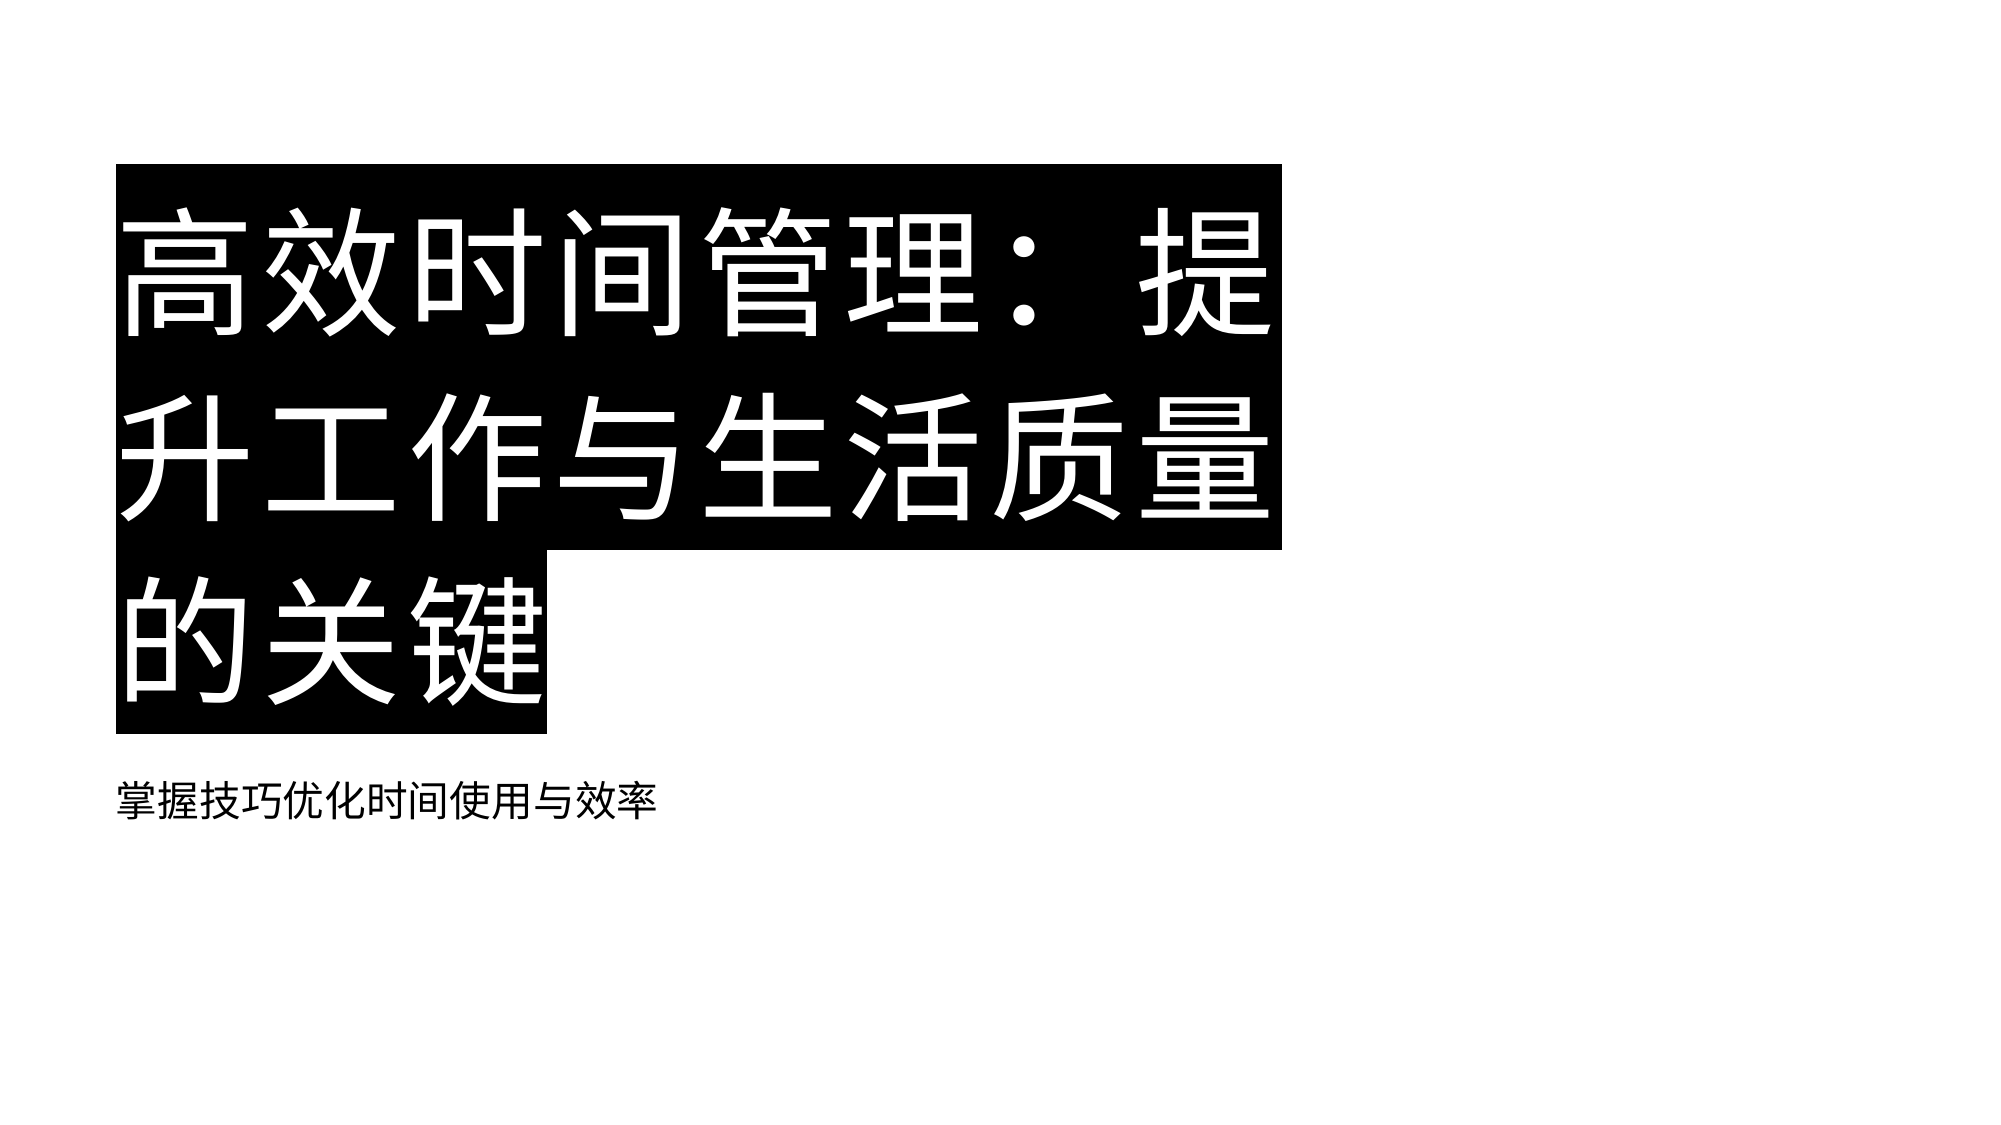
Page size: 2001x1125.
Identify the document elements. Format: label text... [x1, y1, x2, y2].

title 高效时间管理：提升工作与生活质量的关键 [100, 140, 1393, 730]
subtitle 掌握技巧优化时间使用与效率 [100, 757, 1311, 924]
